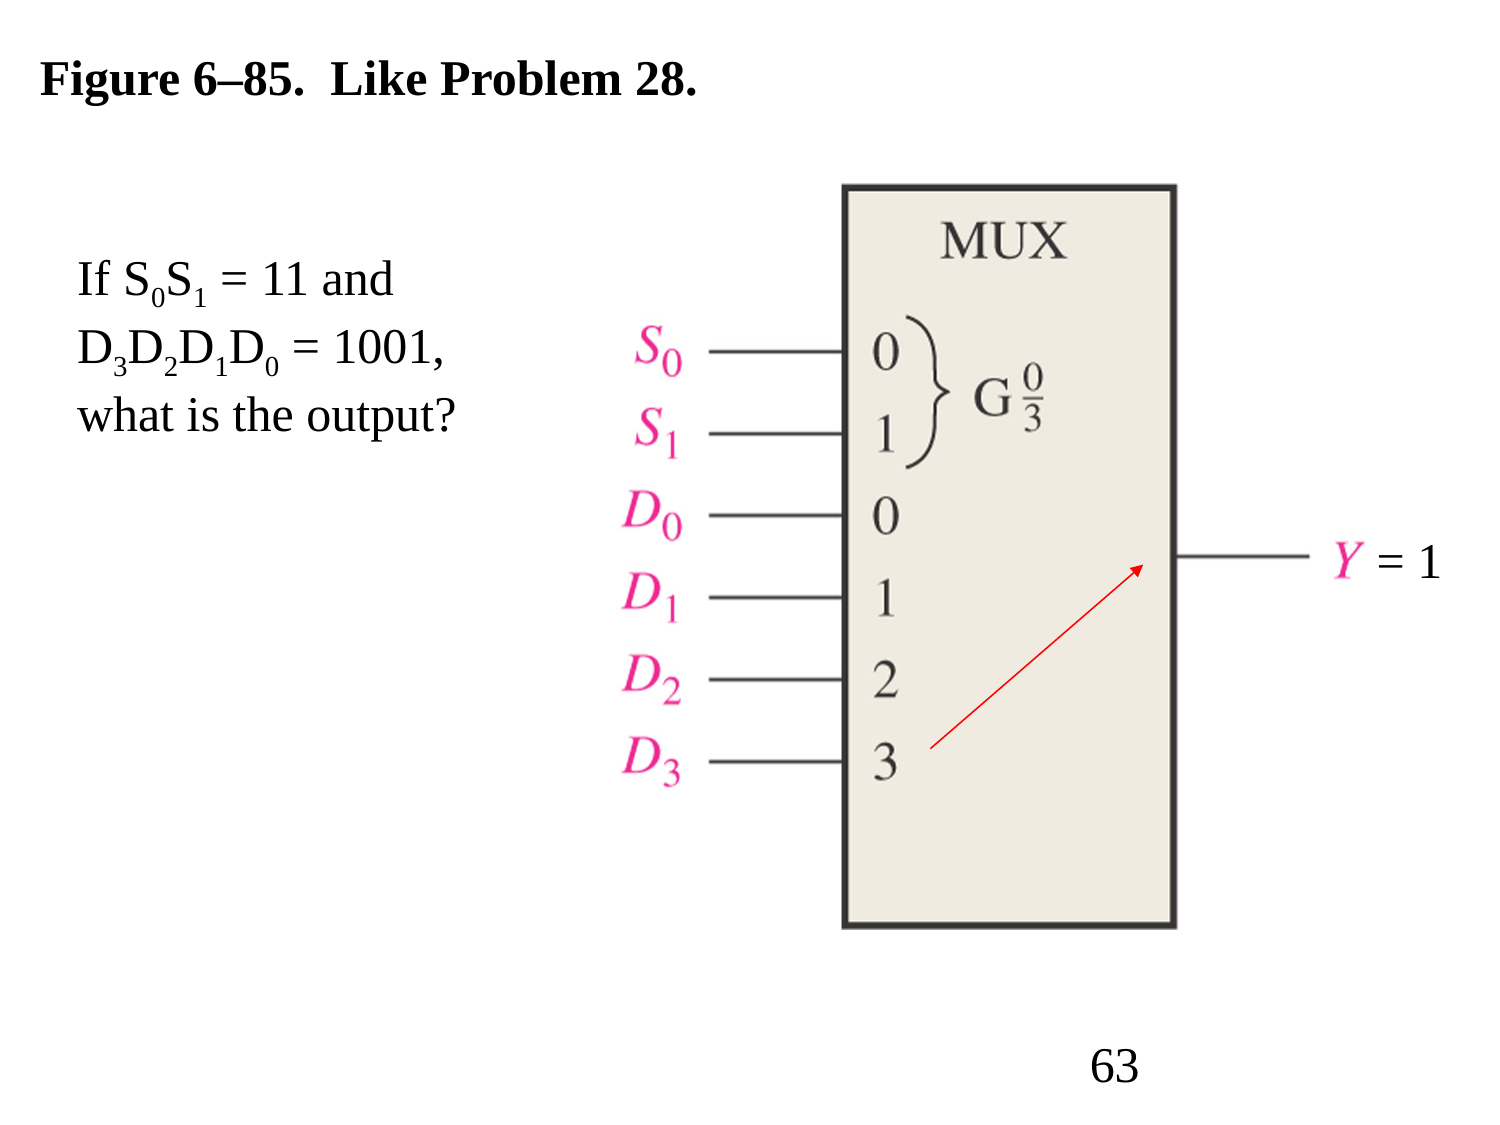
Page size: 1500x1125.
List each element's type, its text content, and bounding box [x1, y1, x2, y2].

text_box If S0S1 = 11 and D3D2D1D0 = 1001, what is the output? [62, 237, 588, 450]
title Figure 6–85. Like Problem 28. [24, 37, 1463, 113]
slide_number 63 [1074, 1025, 1386, 1098]
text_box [930, 521, 1498, 748]
picture [599, 174, 1384, 944]
